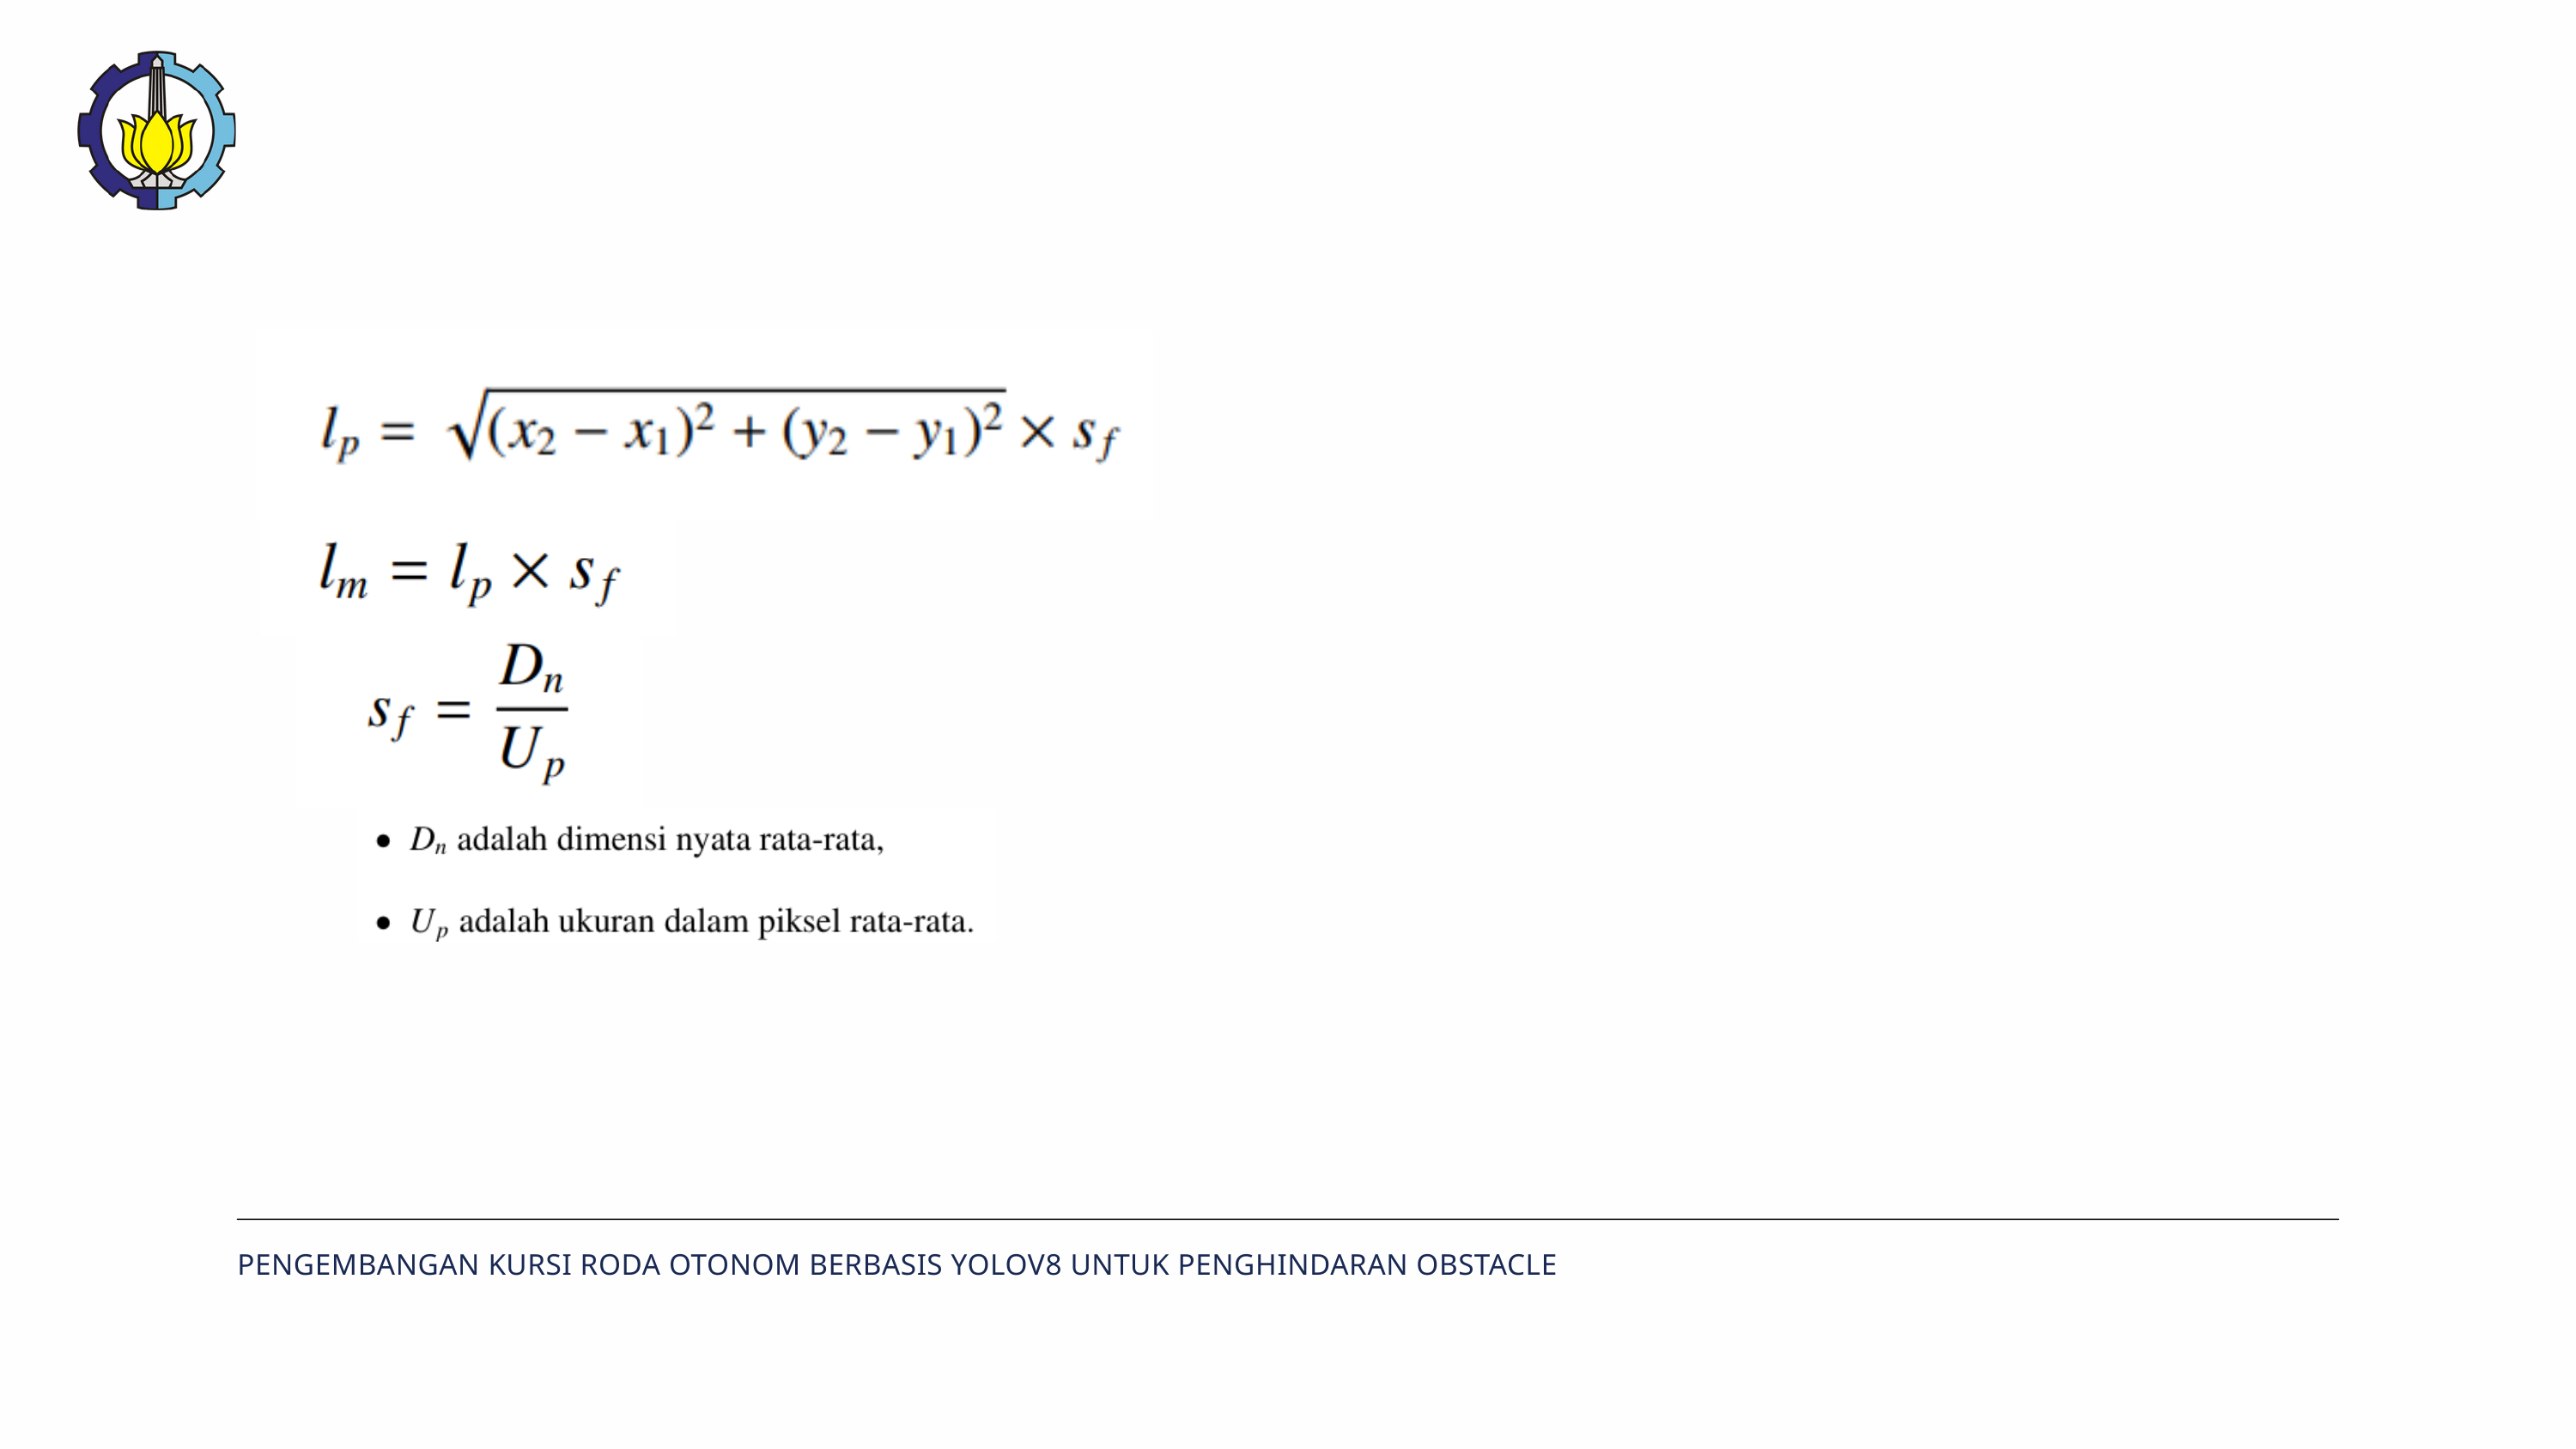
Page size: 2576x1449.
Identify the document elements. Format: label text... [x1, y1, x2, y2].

text_box [260, 497, 677, 636]
text_box [295, 635, 643, 809]
text_box [255, 330, 1154, 520]
text_box [76, 51, 236, 210]
text_box [357, 808, 998, 942]
text_box PENGEMBANGAN KURSI RODA OTONOM BERBASIS YOLOV8 UNTUK PENGHINDARAN OBSTACLE [237, 1240, 2284, 1281]
